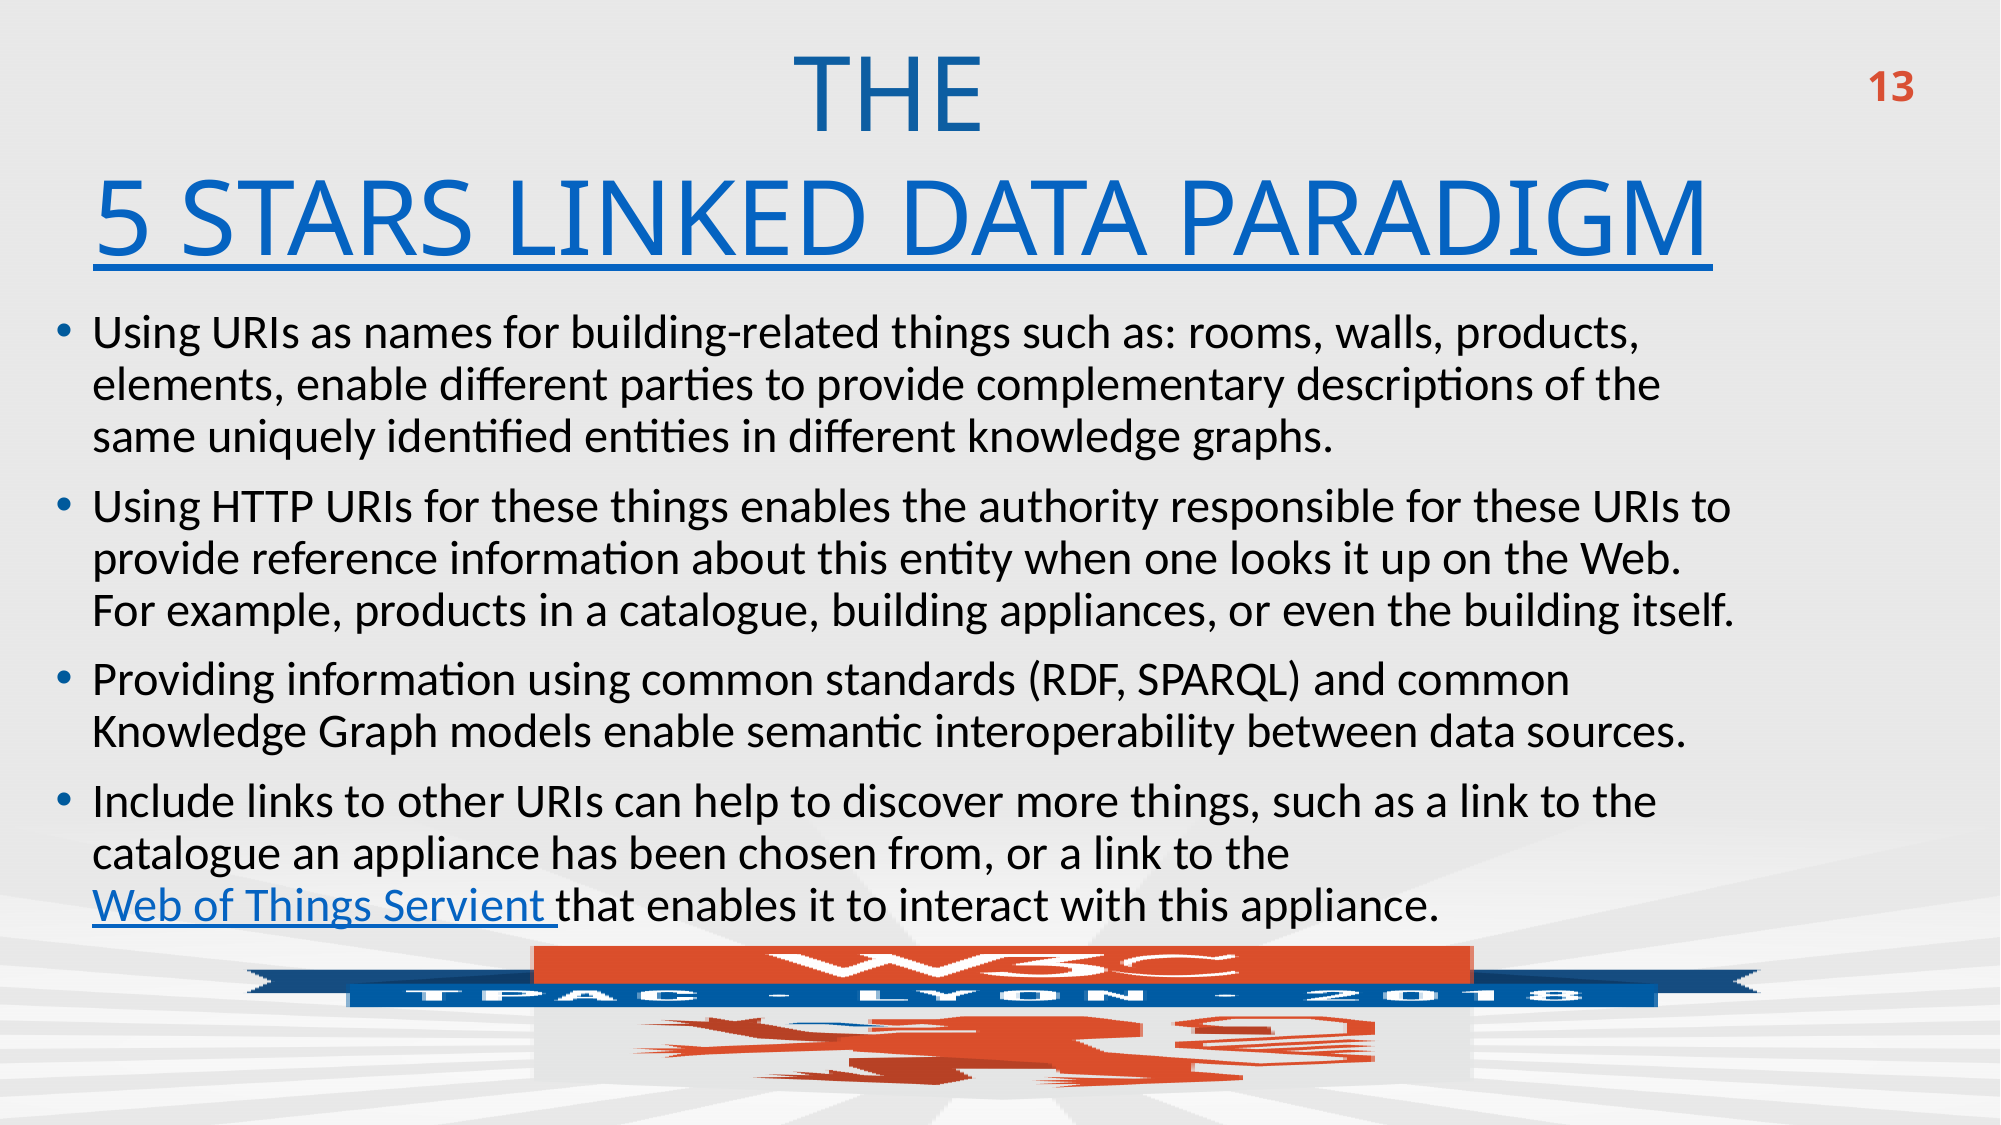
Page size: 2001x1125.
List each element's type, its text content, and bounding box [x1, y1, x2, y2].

title The 5 stars Linked Data paradigm [40, 52, 1766, 271]
slide_number 13 [1839, 51, 1943, 126]
list Using URIs as names for building-related things such as: rooms, walls, products, elements, enable different parties to provide complementary descriptions of the same uniquely identified entities in different knowledge graphs. Using HTTP URIs for these things enables the authority responsible for these URIs to provide reference information about this entity when one looks it up on the Web. For example, products in a catalogue, building appliances, or even the building itself. Providing information using common standards (RDF, SPARQL) and common Knowledge Graph models enable semantic interoperability between data sources. Include links to other URIs can help to discover more things, such as a link to the catalogue an appliance has been chosen from, or a link to the Web of Things Servient that enables it to interact with this appliance. [40, 299, 1766, 1014]
picture [0, 0, 2001, 1125]
